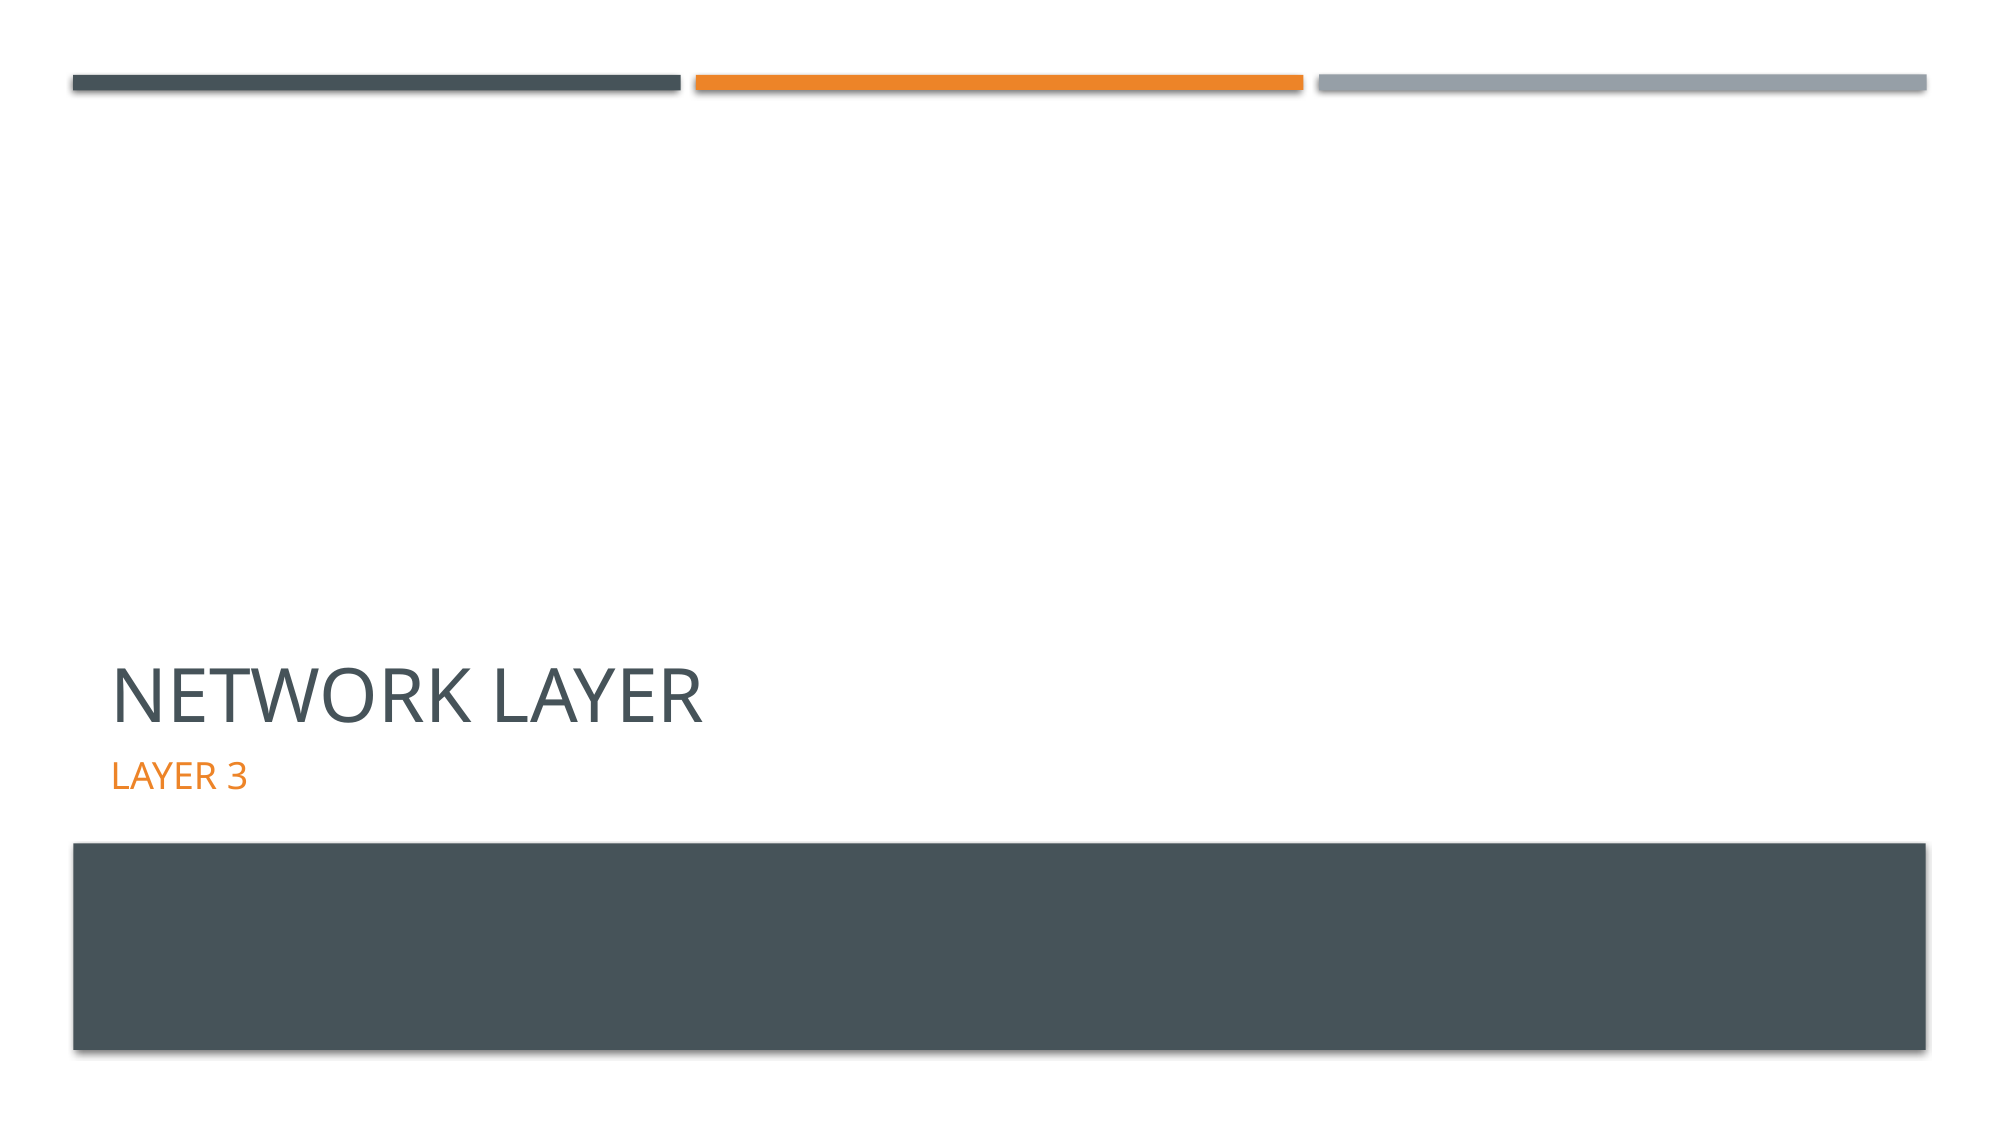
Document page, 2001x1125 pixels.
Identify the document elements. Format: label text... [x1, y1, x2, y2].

title NETWORK layer [95, 499, 1905, 744]
list Layer 3 [95, 744, 1905, 844]
